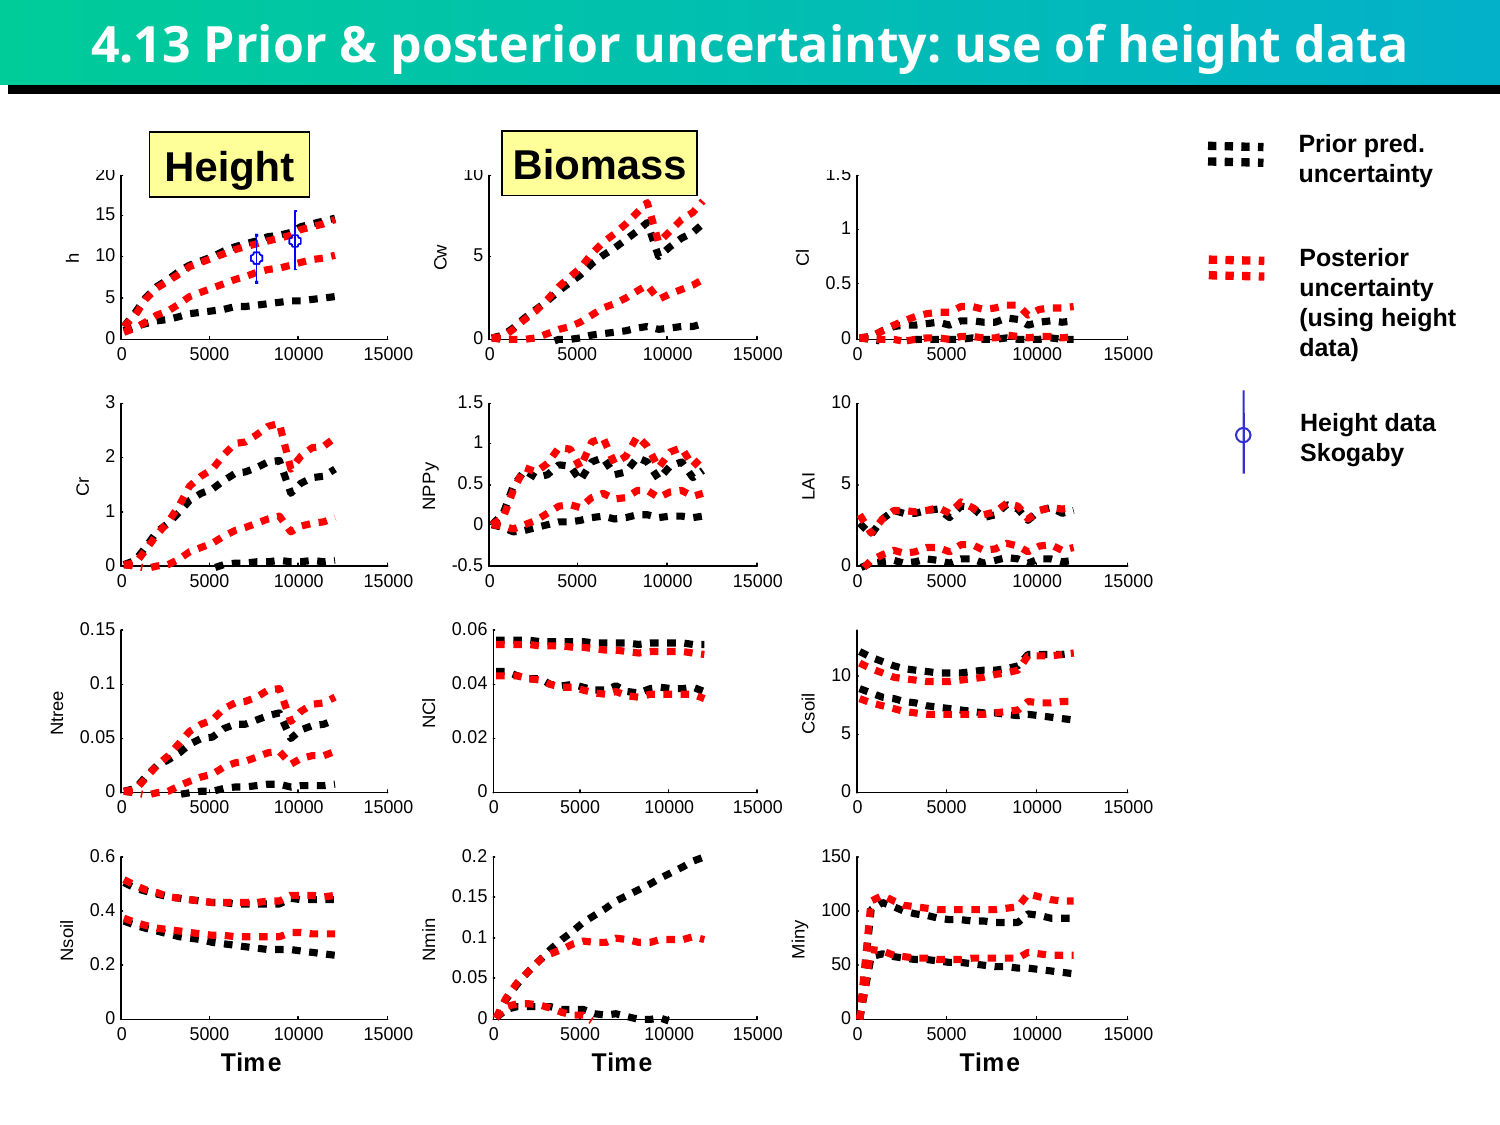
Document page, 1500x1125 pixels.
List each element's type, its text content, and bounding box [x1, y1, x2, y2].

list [37, 169, 1167, 1079]
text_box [1208, 233, 1472, 370]
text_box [1207, 119, 1459, 196]
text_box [149, 130, 698, 199]
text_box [1235, 390, 1461, 475]
title 4.13 Prior & posterior uncertainty: use of height data [0, 0, 1500, 86]
